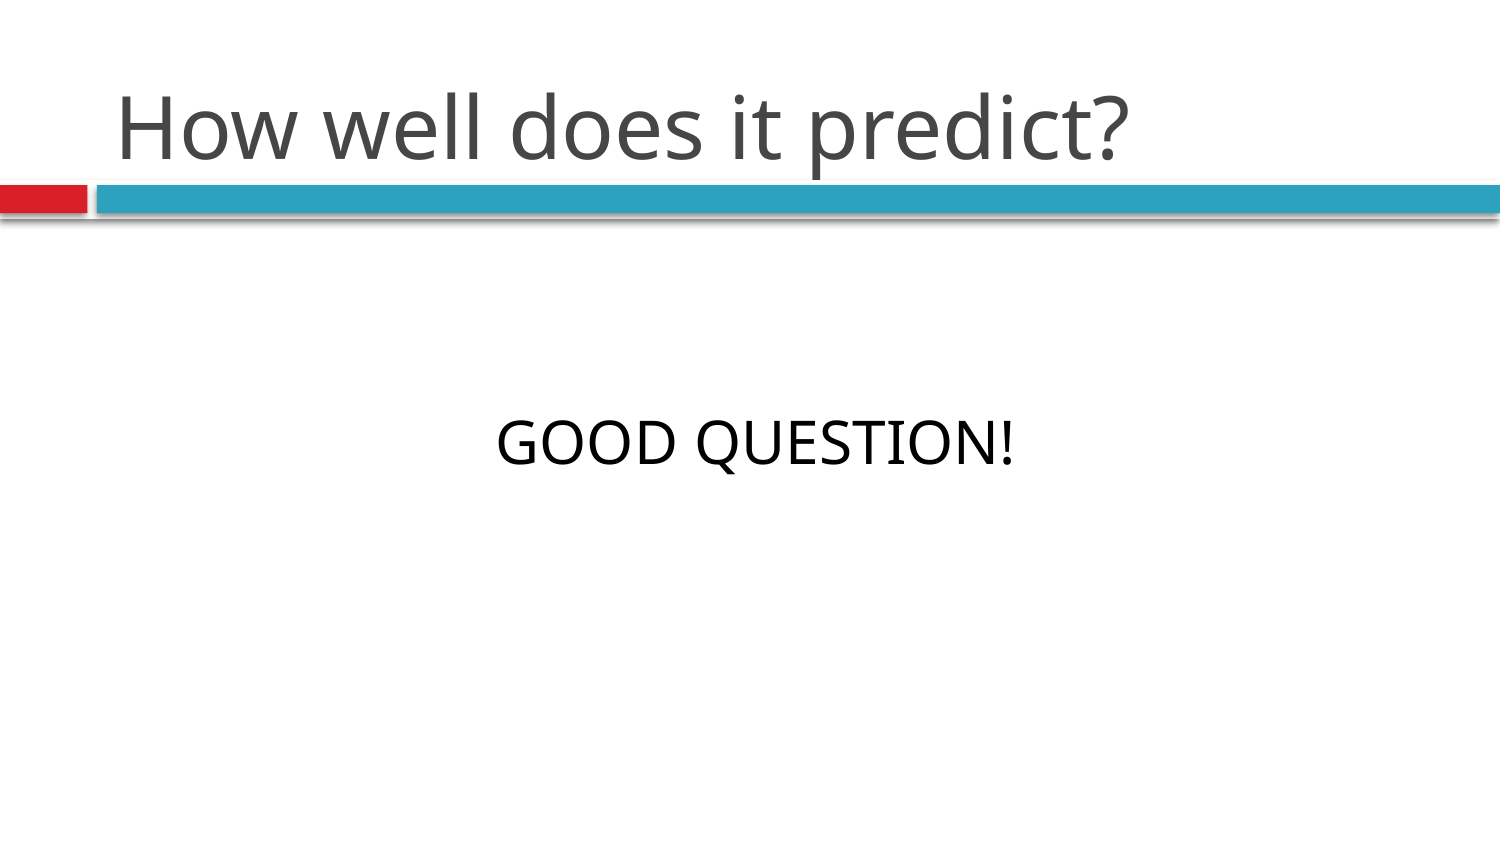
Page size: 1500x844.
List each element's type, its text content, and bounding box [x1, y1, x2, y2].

title How well does it predict? [99, 19, 1438, 185]
list GOOD QUESTION! [112, 396, 1400, 760]
